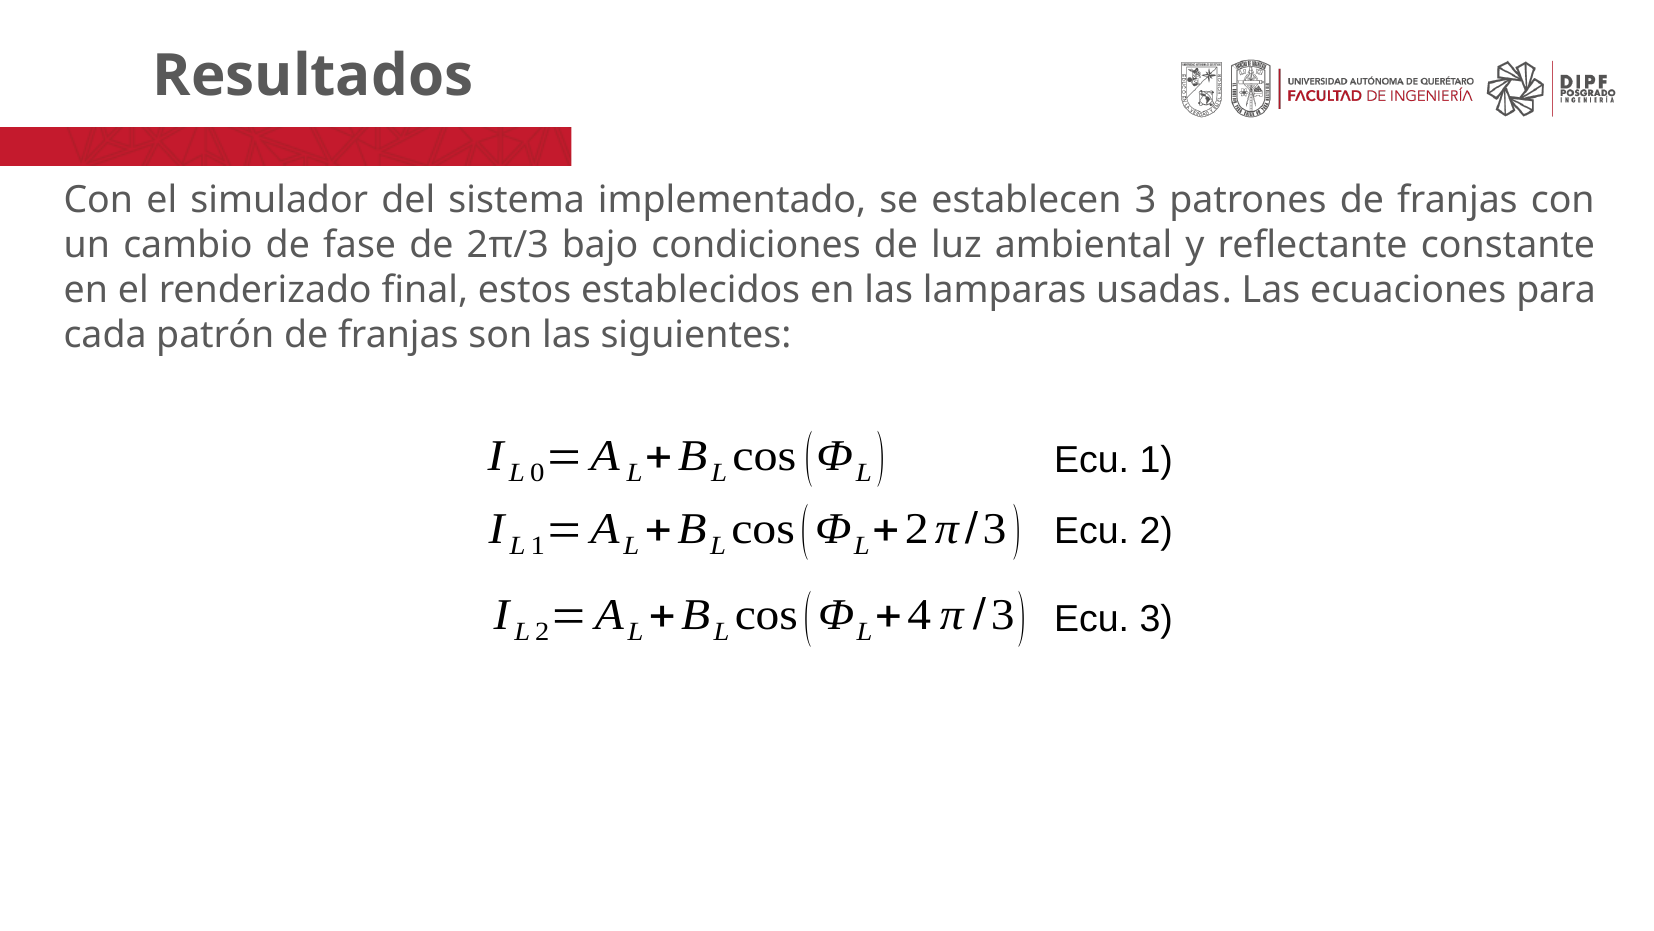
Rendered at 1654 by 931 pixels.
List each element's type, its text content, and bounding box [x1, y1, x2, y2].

text_box Ecu. 3) [1039, 587, 1217, 686]
text_box Ecu. 2) [1039, 498, 1217, 587]
text_box Resultados [54, 11, 572, 127]
text_box Con el simulador del sistema implementado, se establecen 3 patrones de franjas con un cambio de fase de 2π/3 bajo condiciones de luz ambiental y reflectante constante en el renderizado final, estos establecidos en las lamparas usadas. Las ecuaciones para cada patrón de franjas son las siguientes: [48, 167, 1612, 363]
text_box Ecu. 1) [1039, 427, 1217, 498]
picture [1176, 54, 1620, 133]
picture [0, 127, 572, 167]
